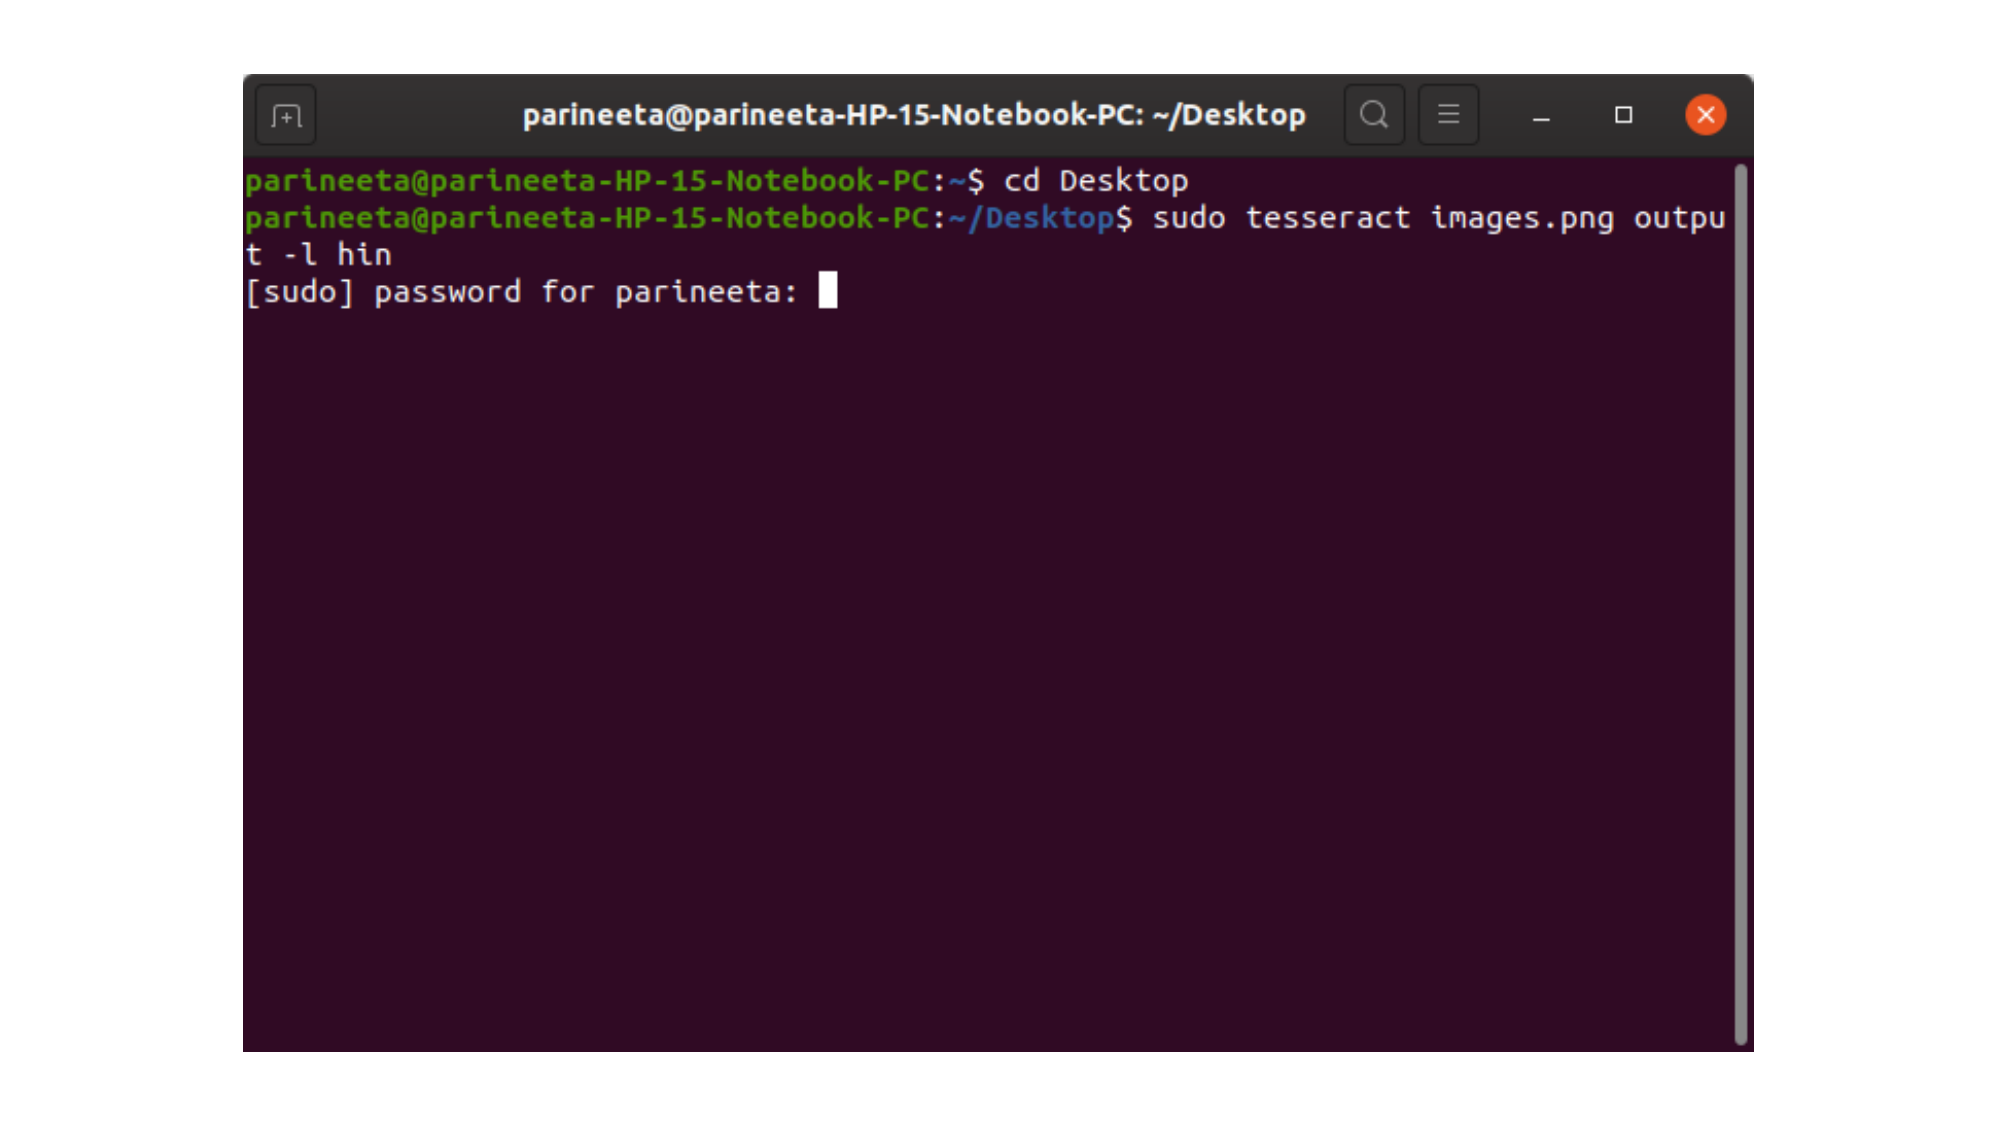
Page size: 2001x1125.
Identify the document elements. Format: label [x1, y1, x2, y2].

picture [243, 74, 1754, 1052]
